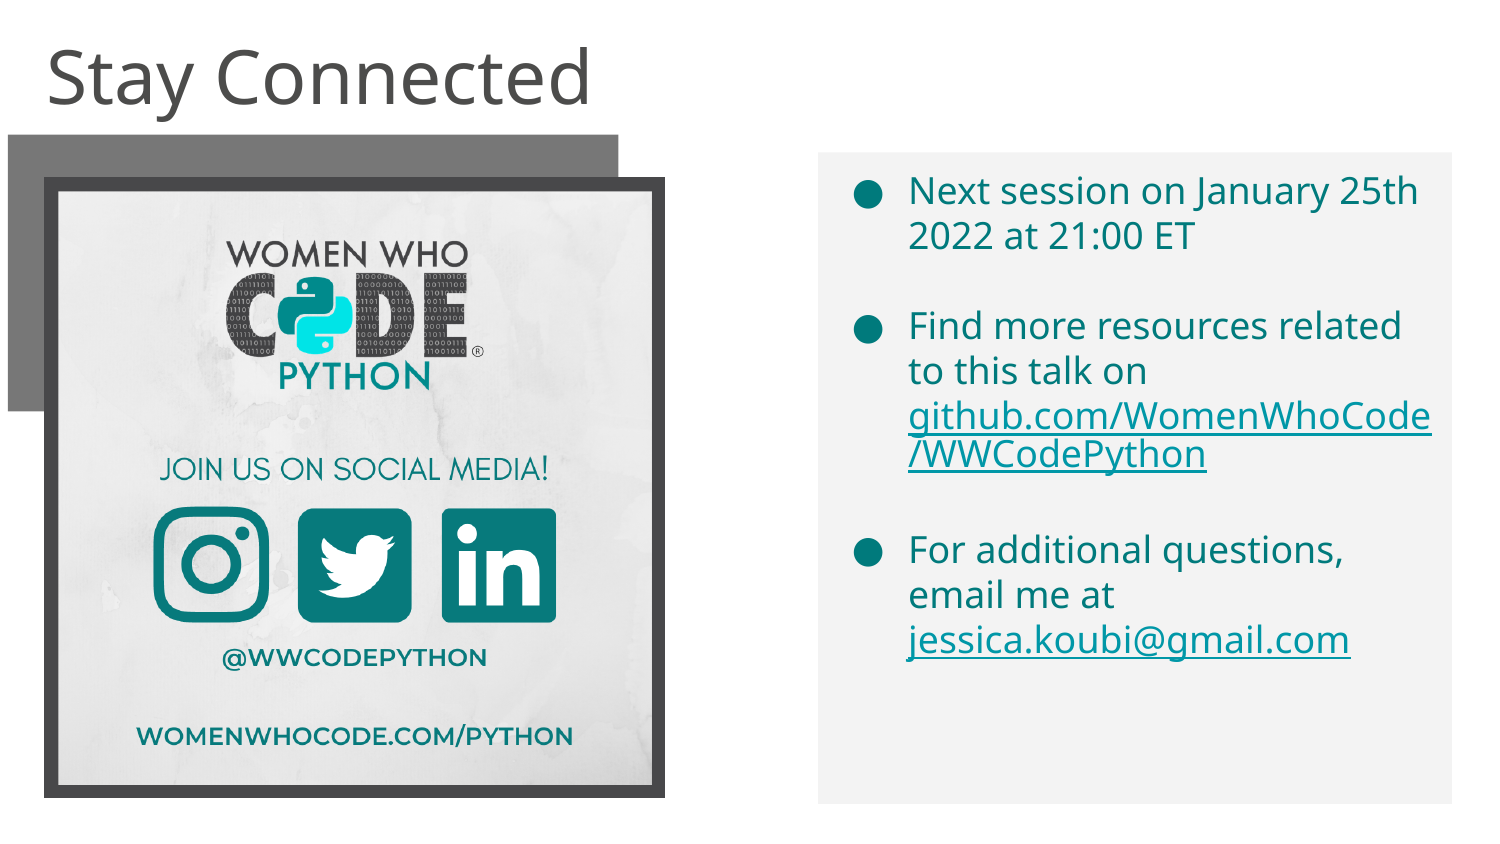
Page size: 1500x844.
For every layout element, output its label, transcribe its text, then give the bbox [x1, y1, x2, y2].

picture [43, 177, 665, 799]
title Stay Connected [31, 9, 1500, 135]
text_box [7, 134, 619, 412]
text_box Next session on January 25th 2022 at 21:00 ET Find more resources related to this talk on github.com/WomenWhoCode/WWCodePython For additional questions, email me at jessica.koubi@gmail.com [818, 152, 1452, 804]
